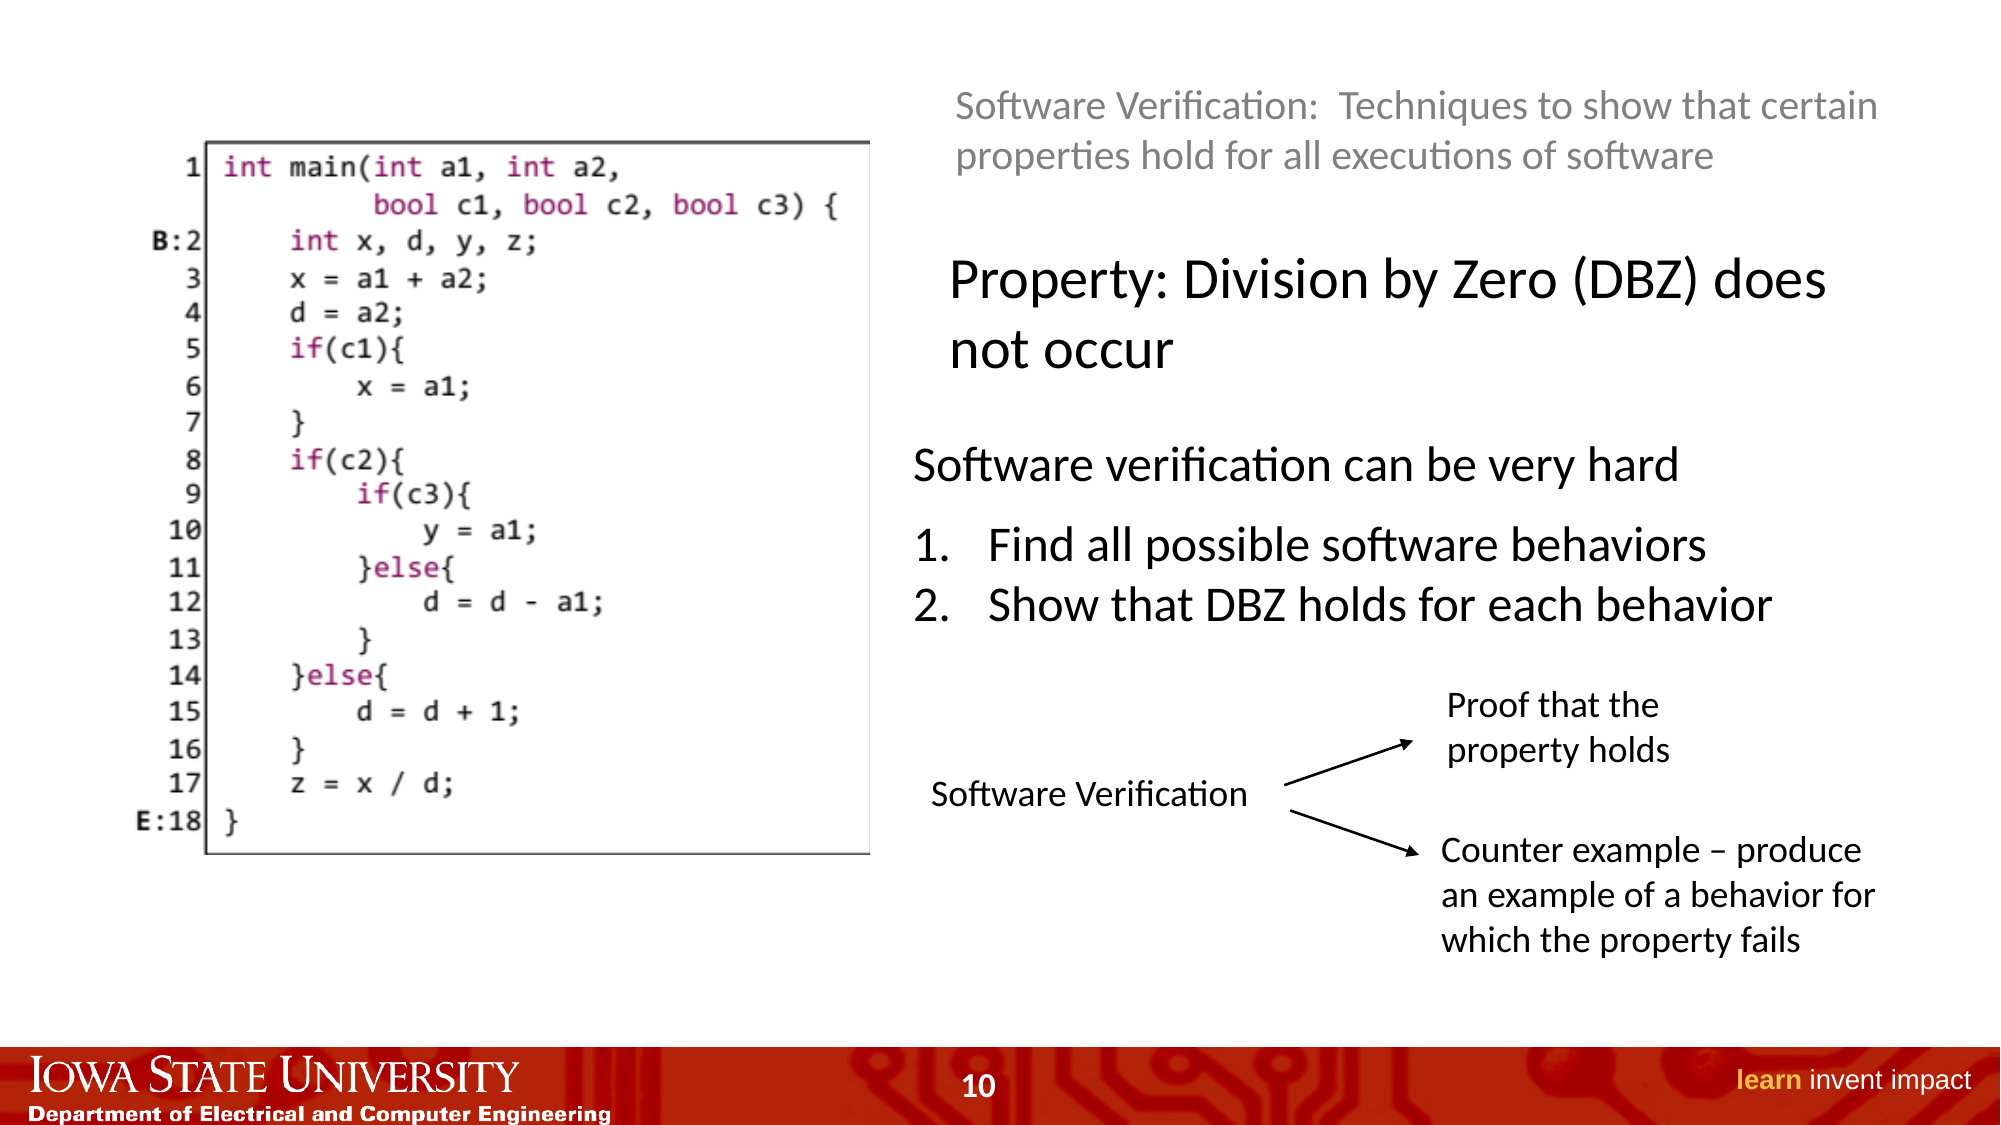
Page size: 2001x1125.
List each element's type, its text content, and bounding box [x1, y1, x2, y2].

text_box Property: Division by Zero (DBZ) does not occur [934, 233, 1892, 388]
text_box Software Verification: Techniques to show that certain properties hold for all executions of software [940, 70, 1898, 185]
text_box Software verification can be very hard Find all possible software behaviors Show that DBZ holds for each behavior [898, 423, 1940, 639]
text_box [916, 672, 1893, 970]
picture [0, 1047, 2000, 1125]
picture [102, 139, 871, 856]
slide_number 10 [753, 1054, 1204, 1115]
